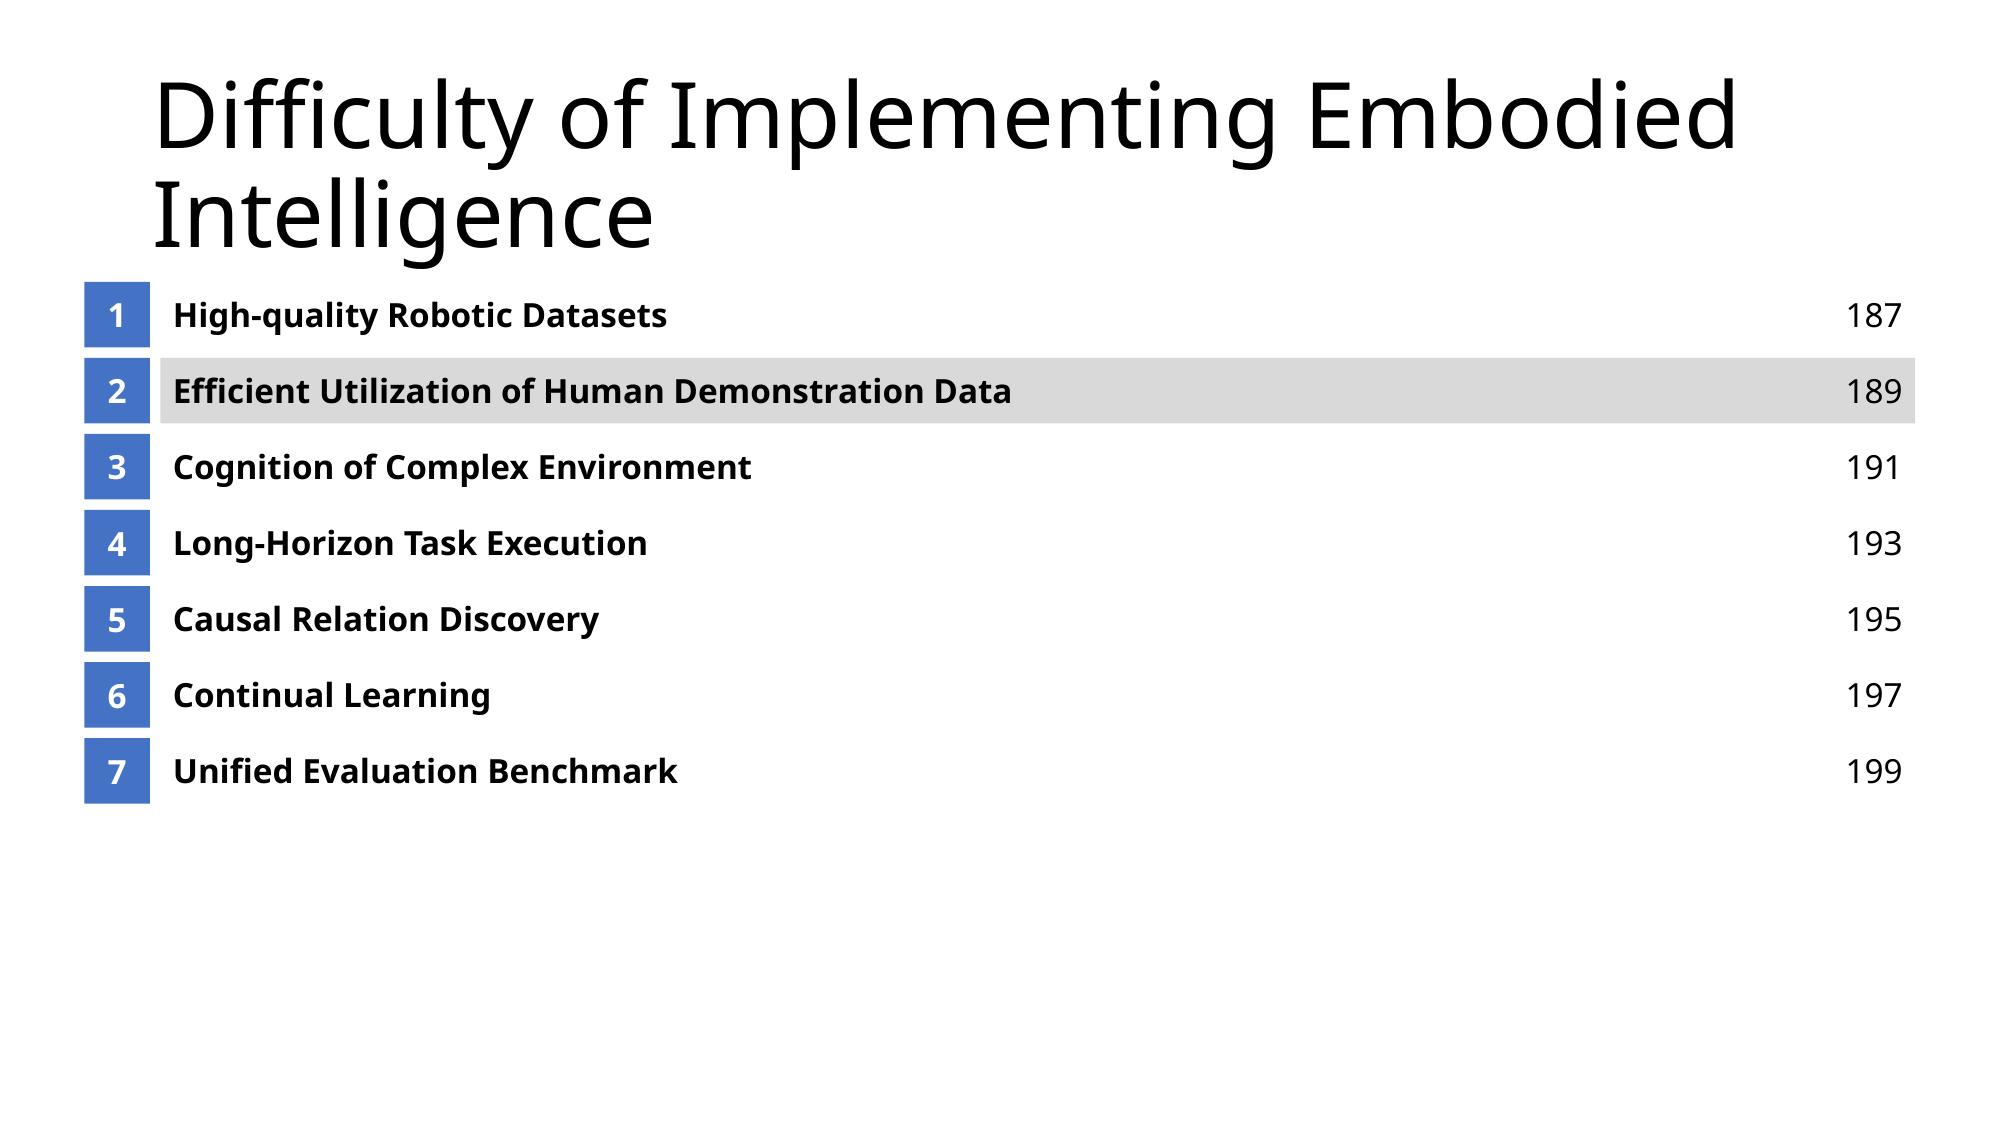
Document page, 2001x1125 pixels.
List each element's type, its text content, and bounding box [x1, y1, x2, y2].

text_box [1904, 357, 1916, 424]
text_box Long-Horizon Task Execution [159, 509, 942, 577]
text_box Efficient Utilization of Human Demonstration Data [159, 357, 942, 424]
text_box 197 [1884, 661, 1904, 729]
text_box Cognition of Complex Environment [159, 433, 942, 500]
text_box 189 [1884, 357, 1904, 424]
text_box 199 [1884, 737, 1904, 805]
text_box 5 [83, 585, 151, 653]
text_box Continual Learning [159, 661, 942, 729]
text_box 191 [1884, 433, 1904, 500]
title Difficulty of Implementing Embodied Intelligence [137, 59, 1863, 278]
text_box 6 [83, 661, 151, 729]
text_box 7 [83, 737, 151, 805]
text_box 187 [1884, 281, 1904, 348]
text_box Causal Relation Discovery [159, 585, 942, 653]
text_box Unified Evaluation Benchmark [159, 737, 942, 805]
text_box 193 [1884, 509, 1904, 577]
text_box 3 [83, 433, 151, 500]
text_box 2 [83, 357, 151, 424]
text_box 4 [83, 509, 151, 577]
text_box [942, 357, 1884, 424]
text_box 1 [83, 281, 151, 348]
text_box 195 [1884, 585, 1904, 653]
text_box High-quality Robotic Datasets [159, 281, 942, 348]
